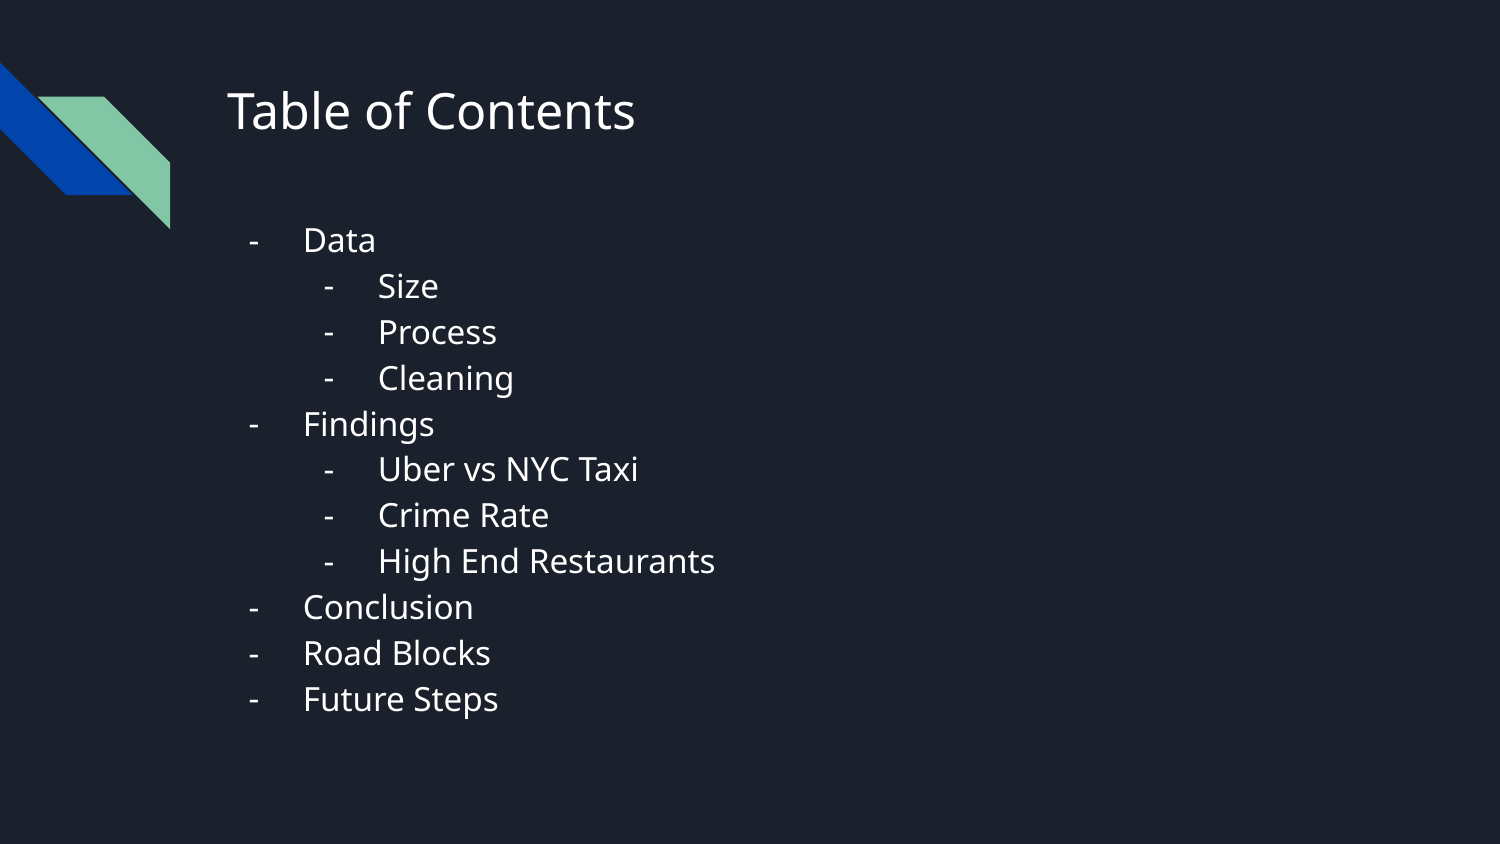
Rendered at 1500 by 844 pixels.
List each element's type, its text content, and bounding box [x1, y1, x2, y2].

title Table of Contents [212, 64, 1368, 139]
list Data Size Process Cleaning Findings Uber vs NYC Taxi Crime Rate High End Restaurants Conclusion Road Blocks Future Steps [212, 198, 1368, 812]
